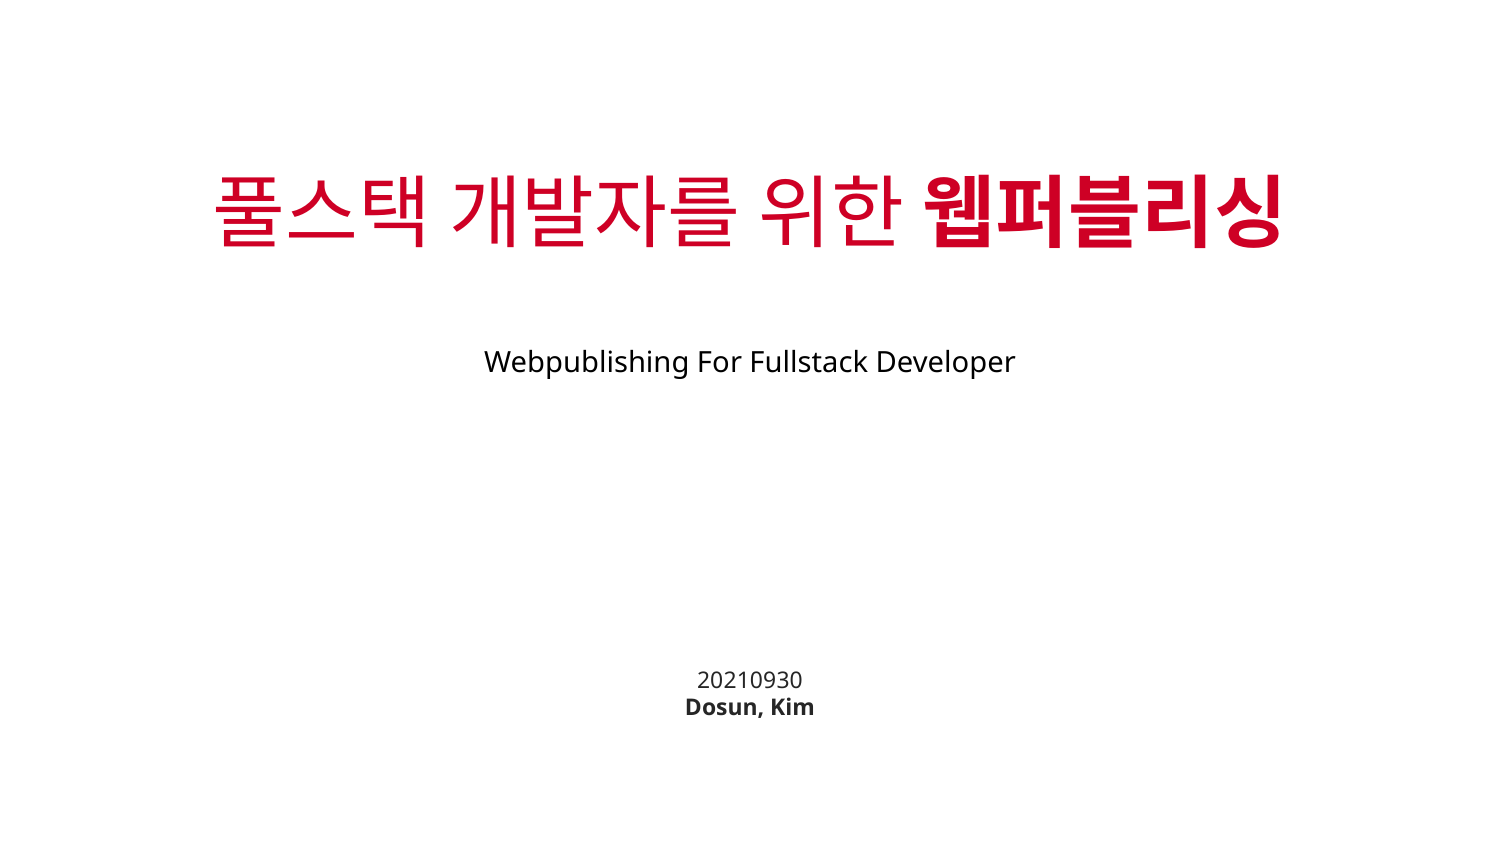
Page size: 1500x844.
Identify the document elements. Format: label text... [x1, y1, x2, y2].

text_box Webpublishing For Fullstack Developer [147, 335, 1353, 386]
text_box 풀스택 개발자를 위한 웹퍼블리싱 [117, 154, 1383, 265]
text_box 20210930 Dosun, Kim [490, 658, 1010, 728]
